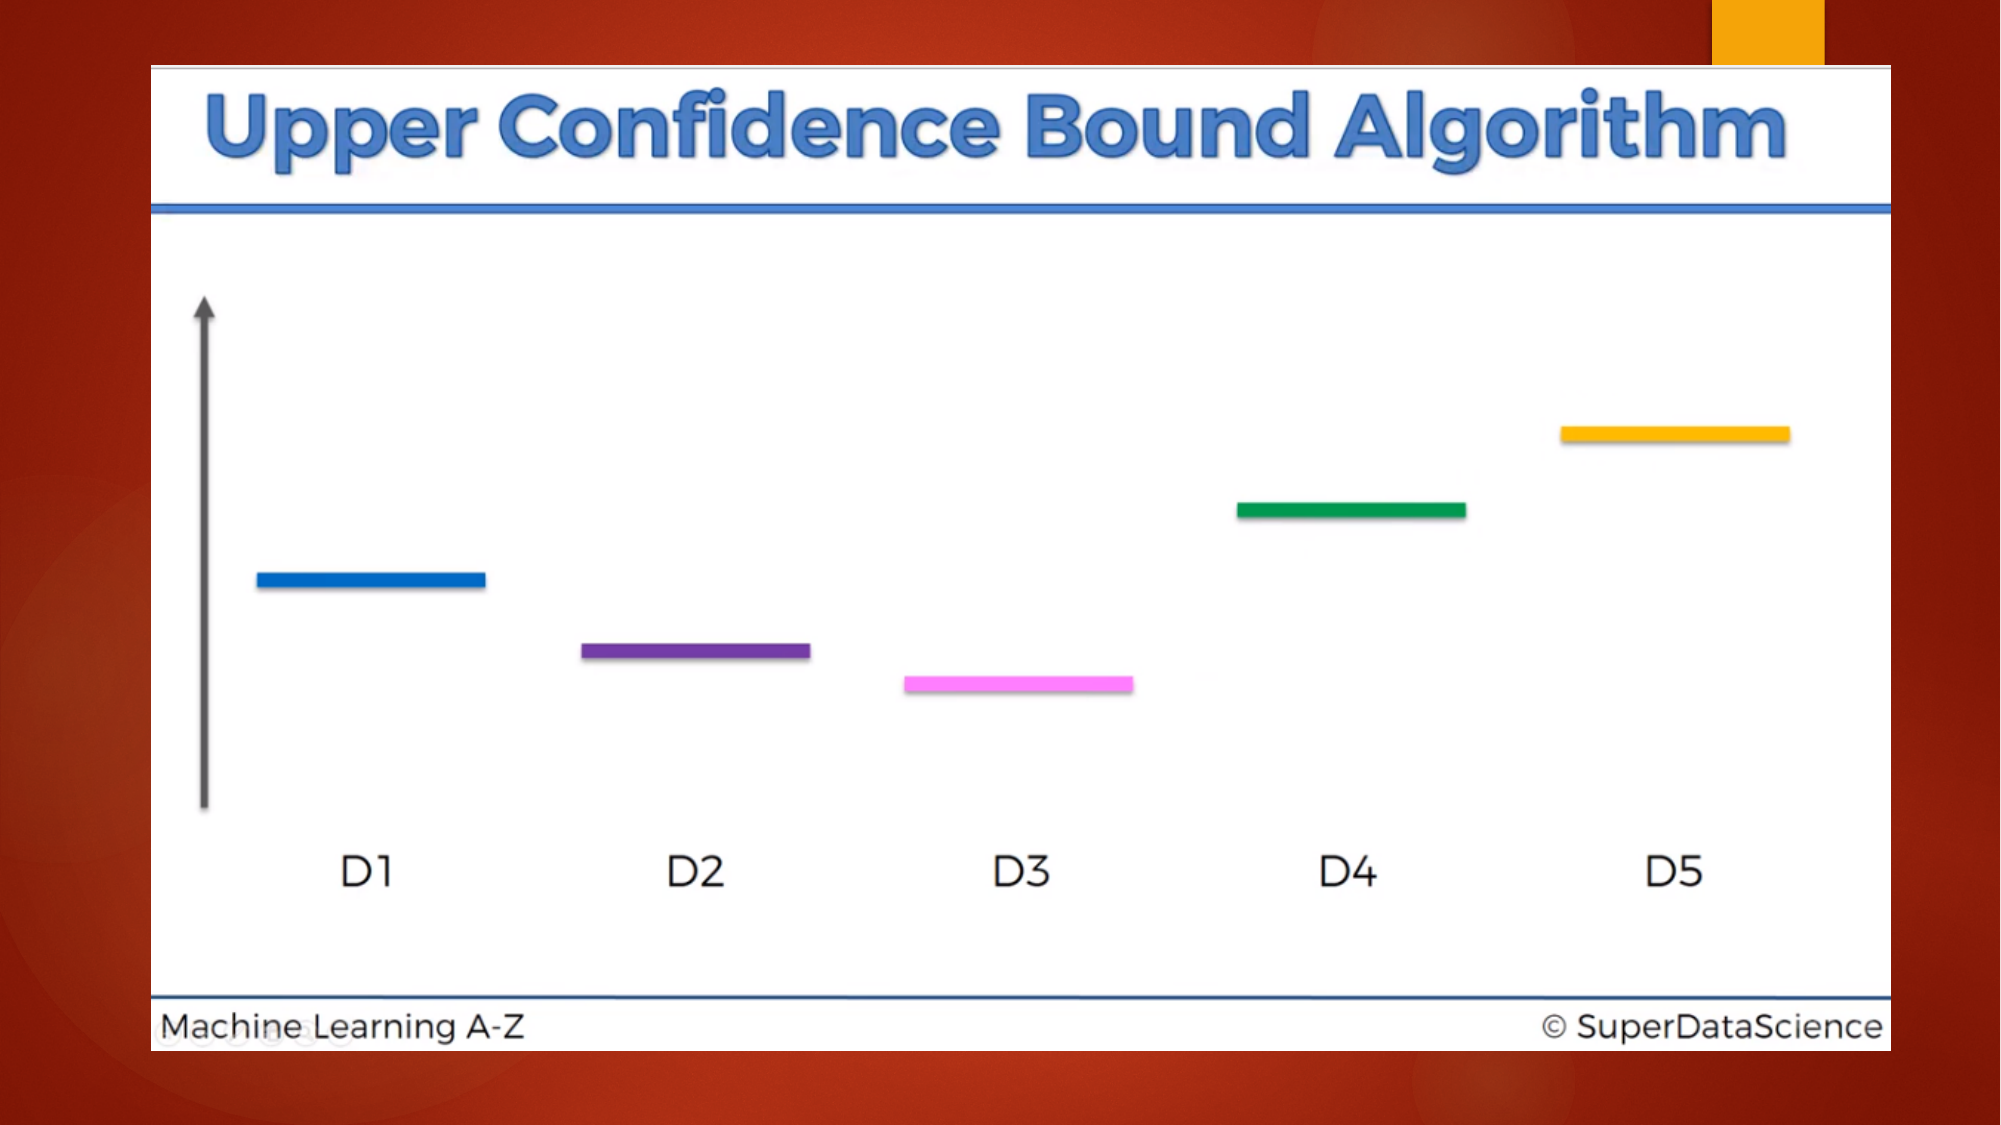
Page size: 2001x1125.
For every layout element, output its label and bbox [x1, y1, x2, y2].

picture [150, 65, 1891, 1051]
